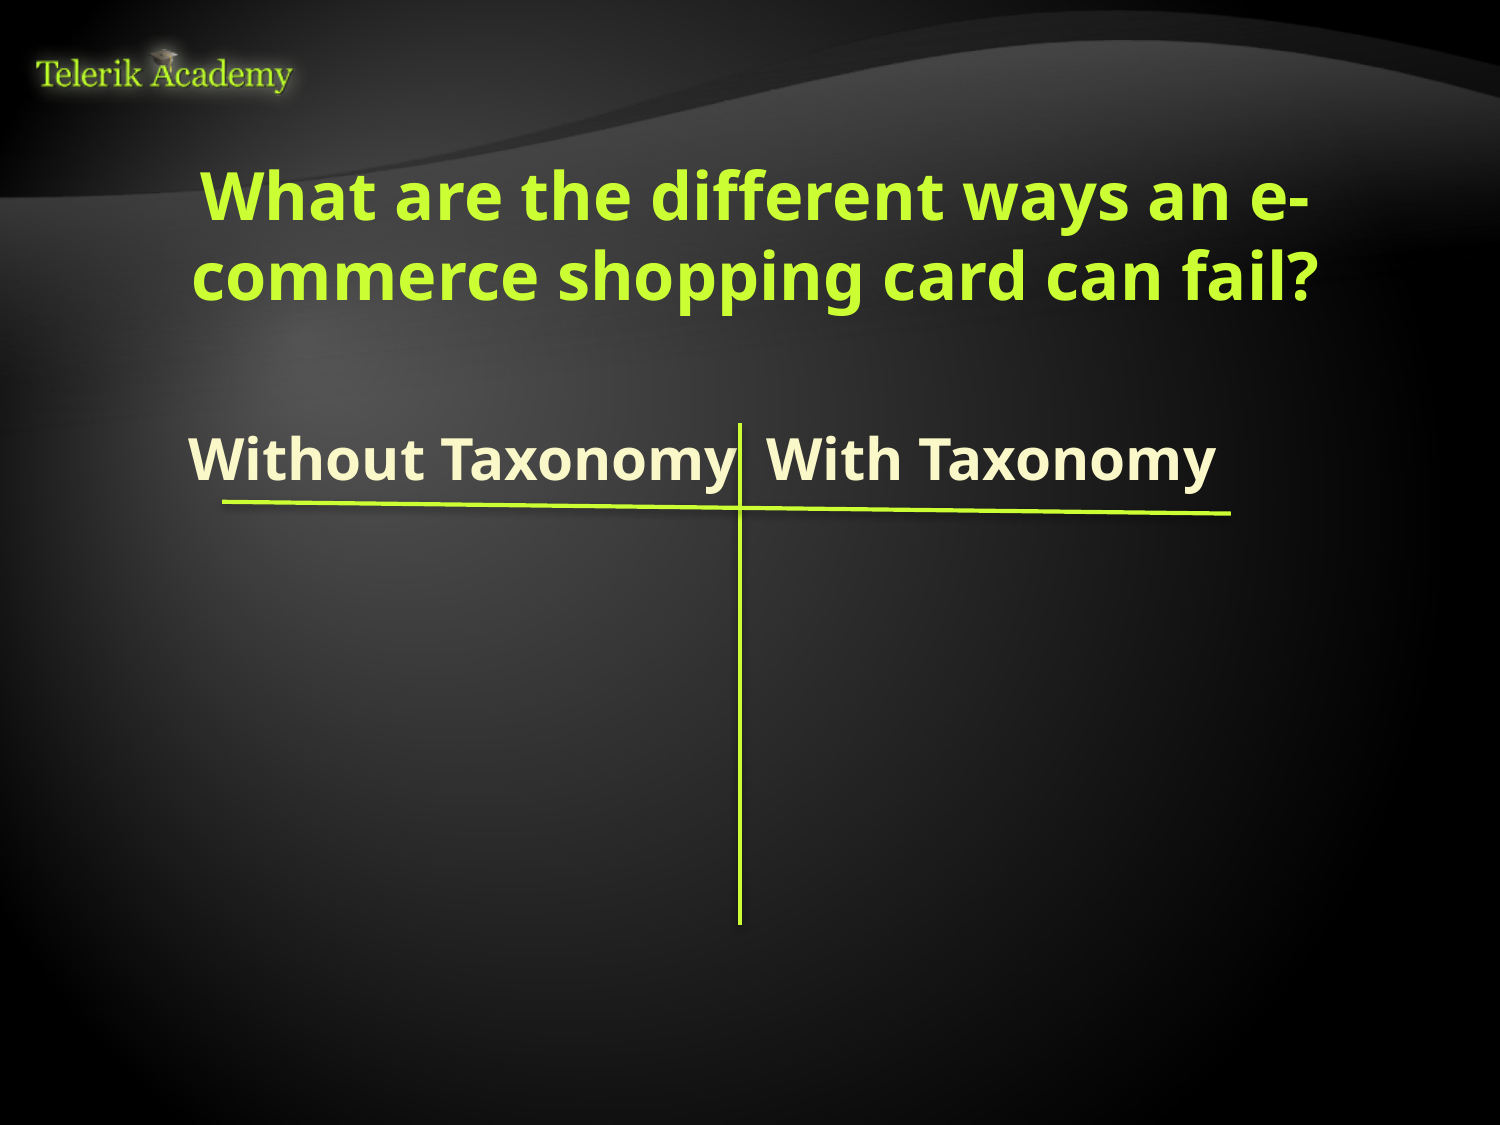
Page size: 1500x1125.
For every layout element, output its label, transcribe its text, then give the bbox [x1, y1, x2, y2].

text_box With Taxonomy [576, 423, 737, 491]
picture [0, 0, 1500, 1125]
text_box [221, 501, 1232, 514]
text_box With Taxonomy [743, 423, 1406, 491]
subtitle Without Taxonomy [48, 423, 576, 491]
title What are the different ways an e-commerce shopping card can fail? [105, 177, 1406, 291]
